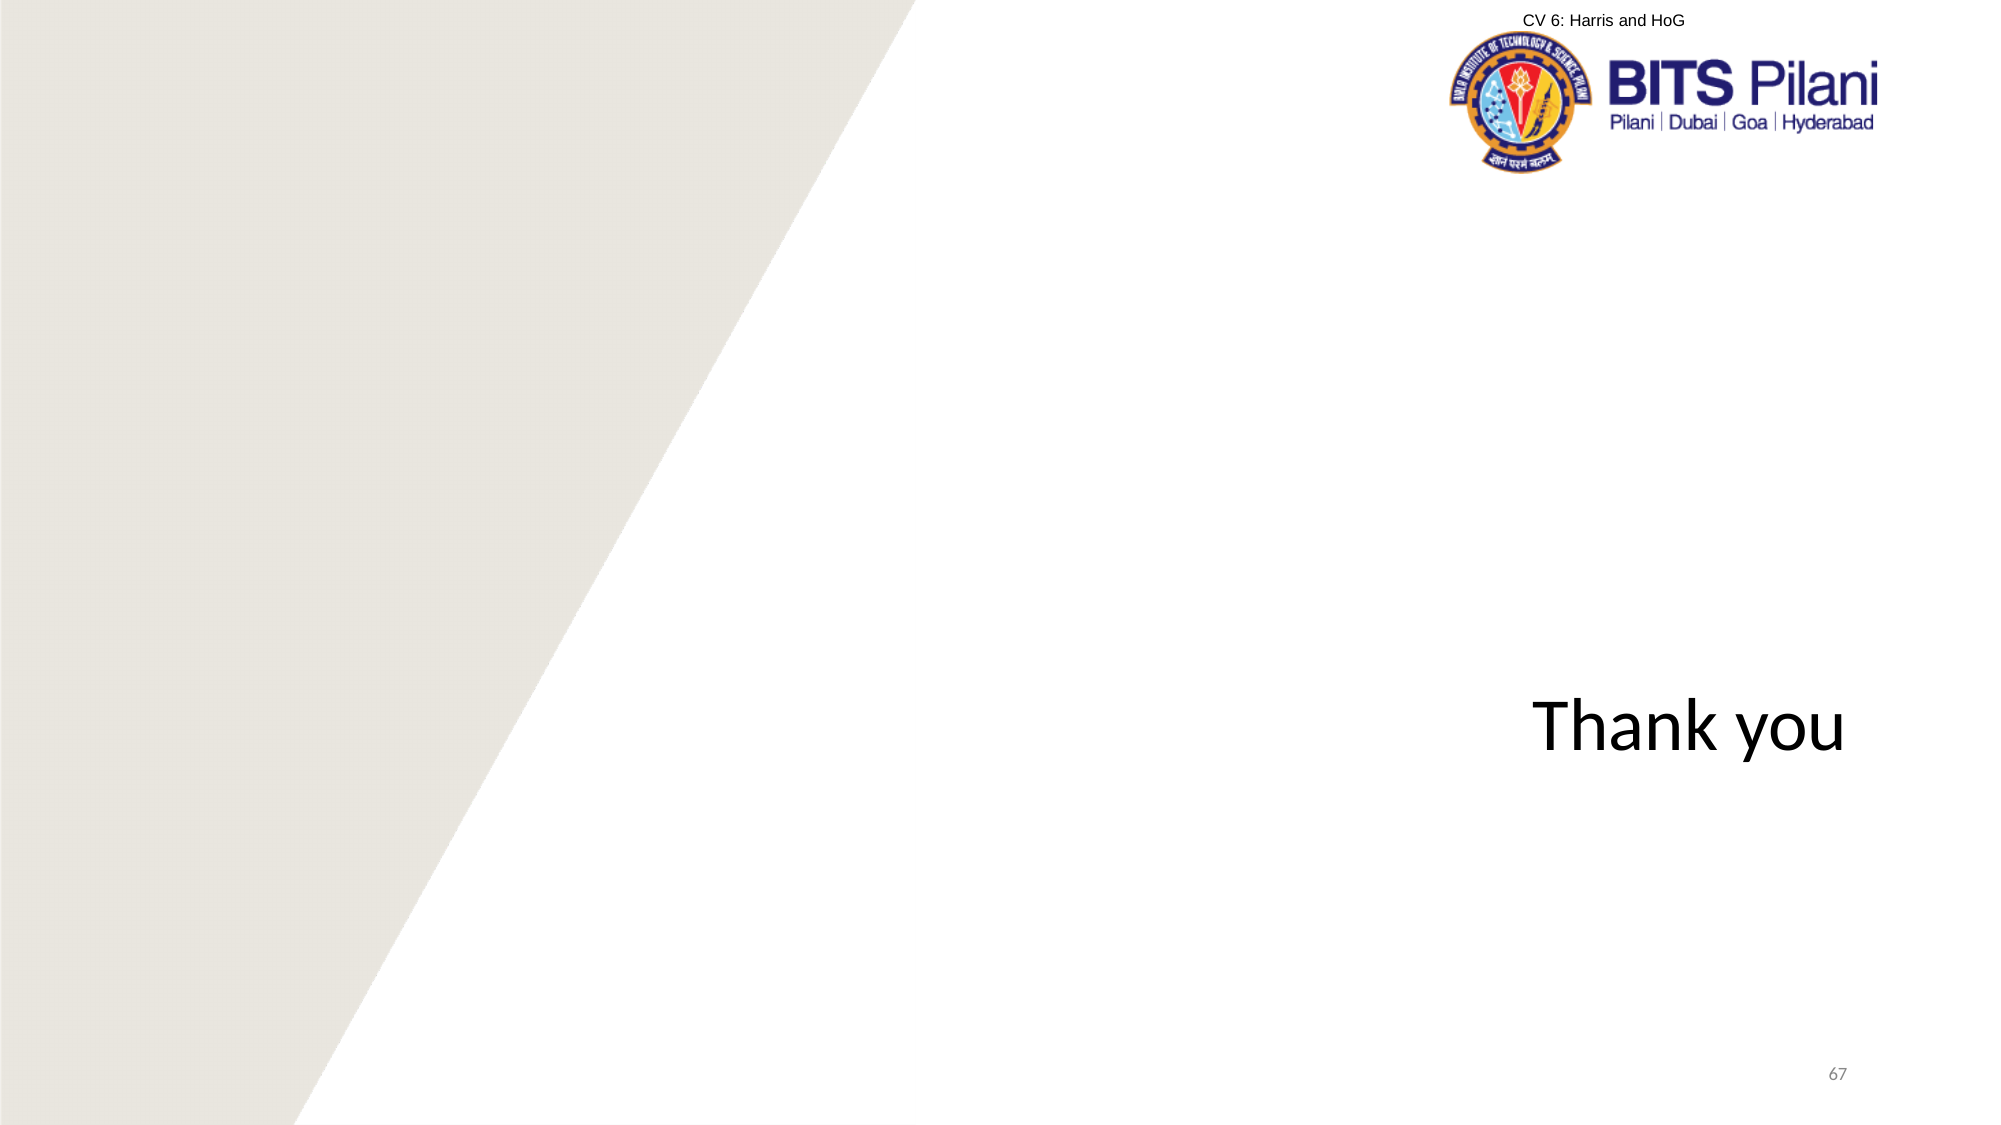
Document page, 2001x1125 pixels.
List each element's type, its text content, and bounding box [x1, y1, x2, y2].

picture [1449, 31, 1998, 174]
slide_number 67 [1584, 1042, 1863, 1103]
picture [0, 0, 916, 1125]
title Thank you [764, 460, 1863, 775]
